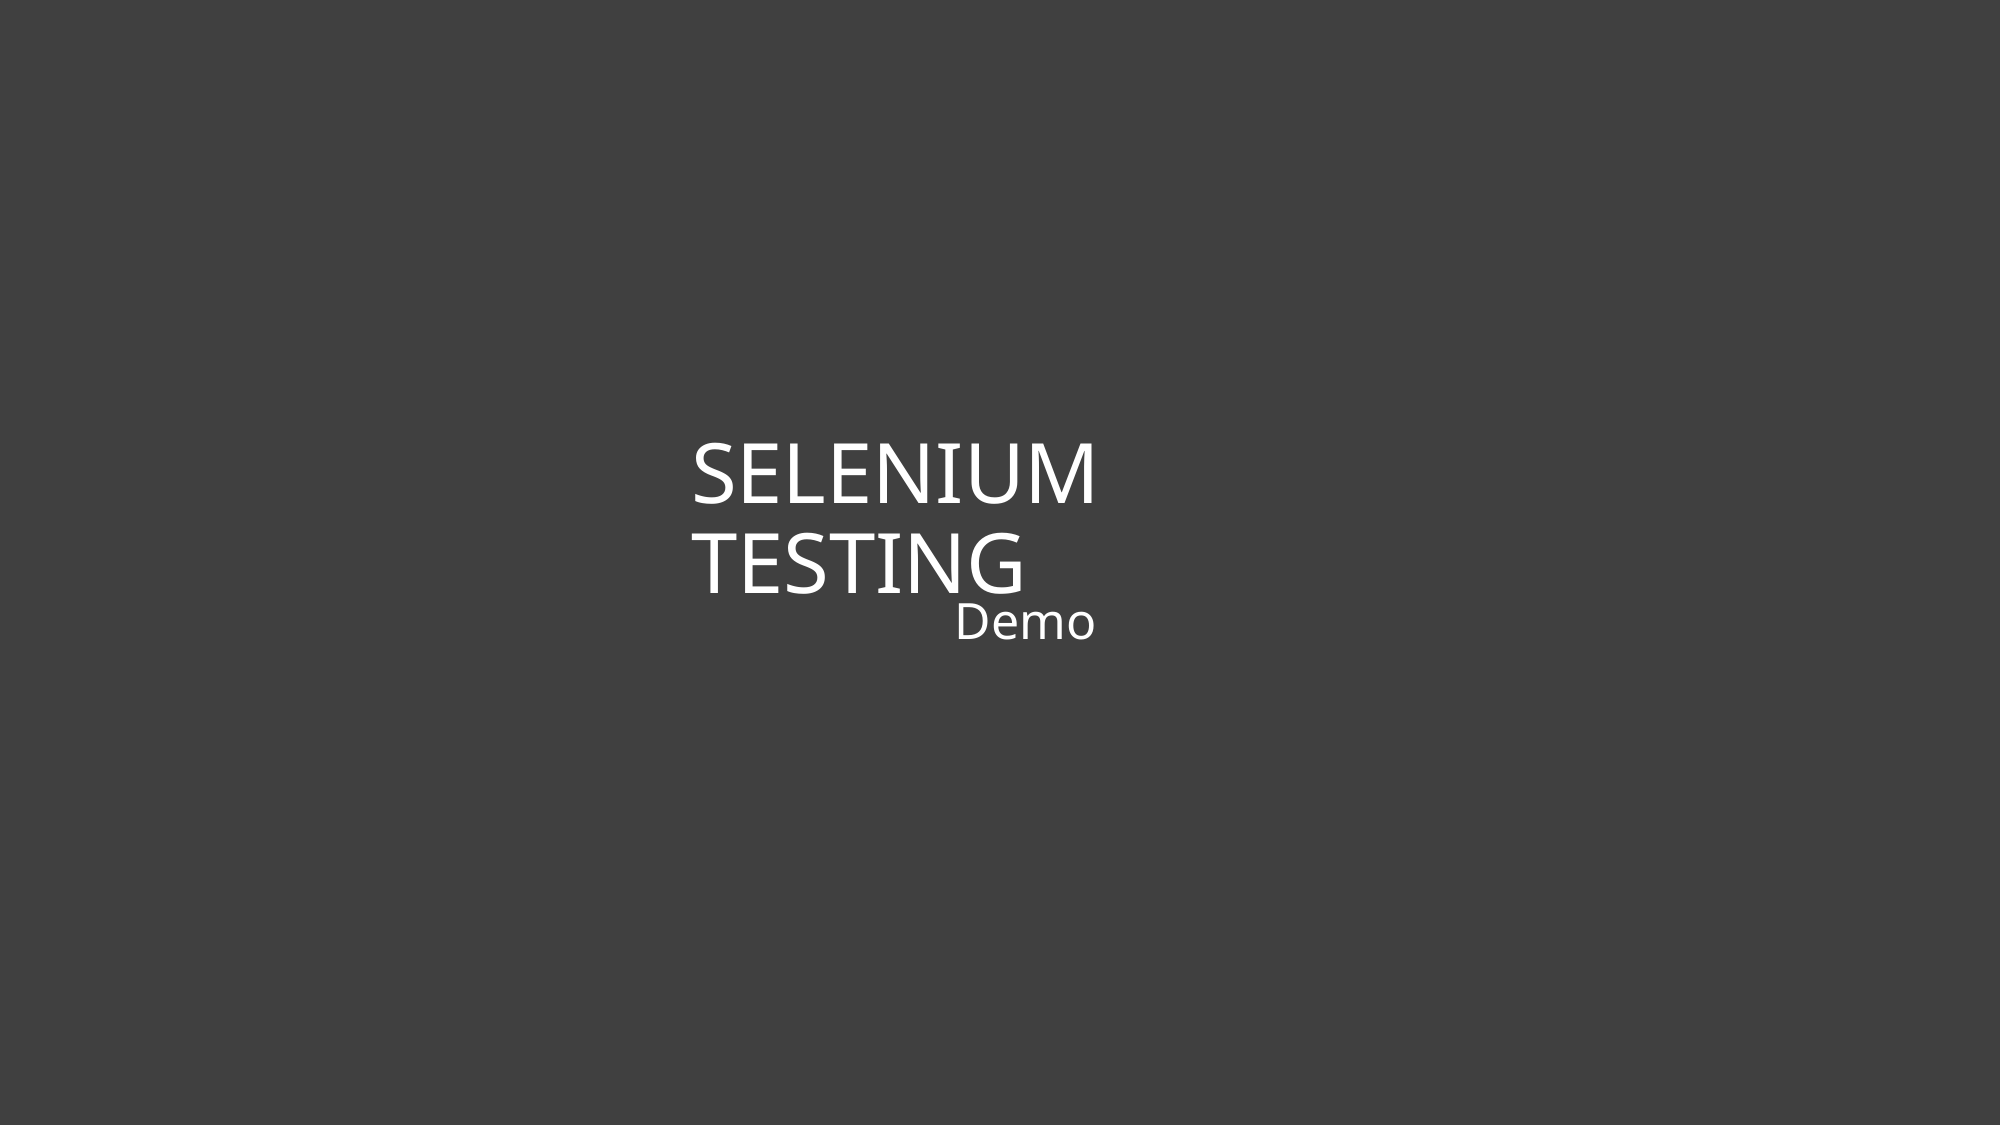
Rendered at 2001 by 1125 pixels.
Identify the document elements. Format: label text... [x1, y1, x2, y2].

text_box Demo [939, 554, 1894, 693]
text_box SELENIUM TESTING [676, 452, 1443, 591]
